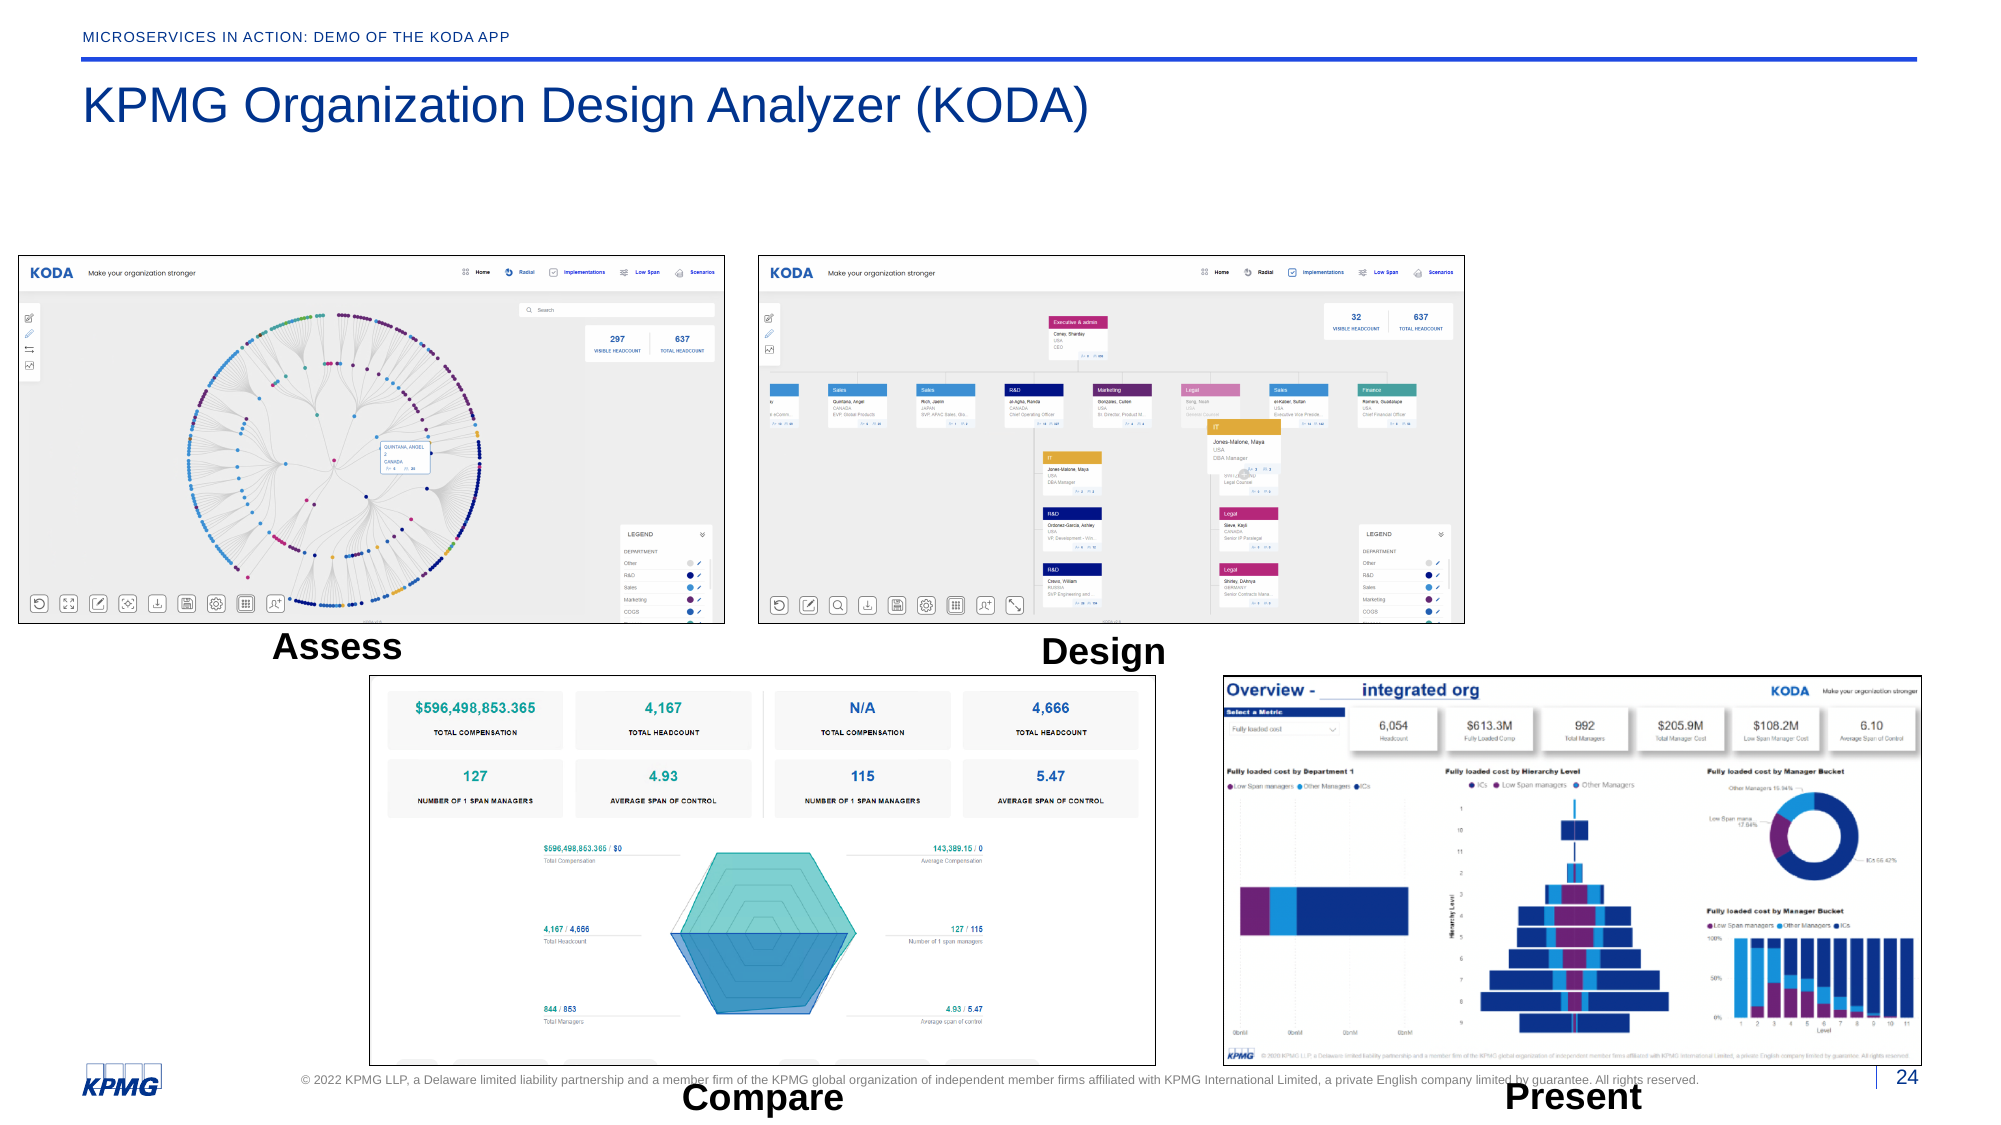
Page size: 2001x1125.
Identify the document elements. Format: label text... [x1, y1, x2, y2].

list Microservices in action: demo of the koda app [82, 26, 1919, 47]
picture [18, 255, 725, 624]
title KPMG Organization Design Analyzer (KODA) [82, 72, 1919, 188]
picture [1223, 675, 1922, 1066]
text_box Assess [257, 624, 418, 675]
text_box Present [1489, 1066, 1657, 1125]
text_box Compare [667, 1066, 859, 1125]
picture [758, 255, 1465, 624]
picture [369, 675, 1156, 1066]
text_box Design [1026, 624, 1182, 679]
